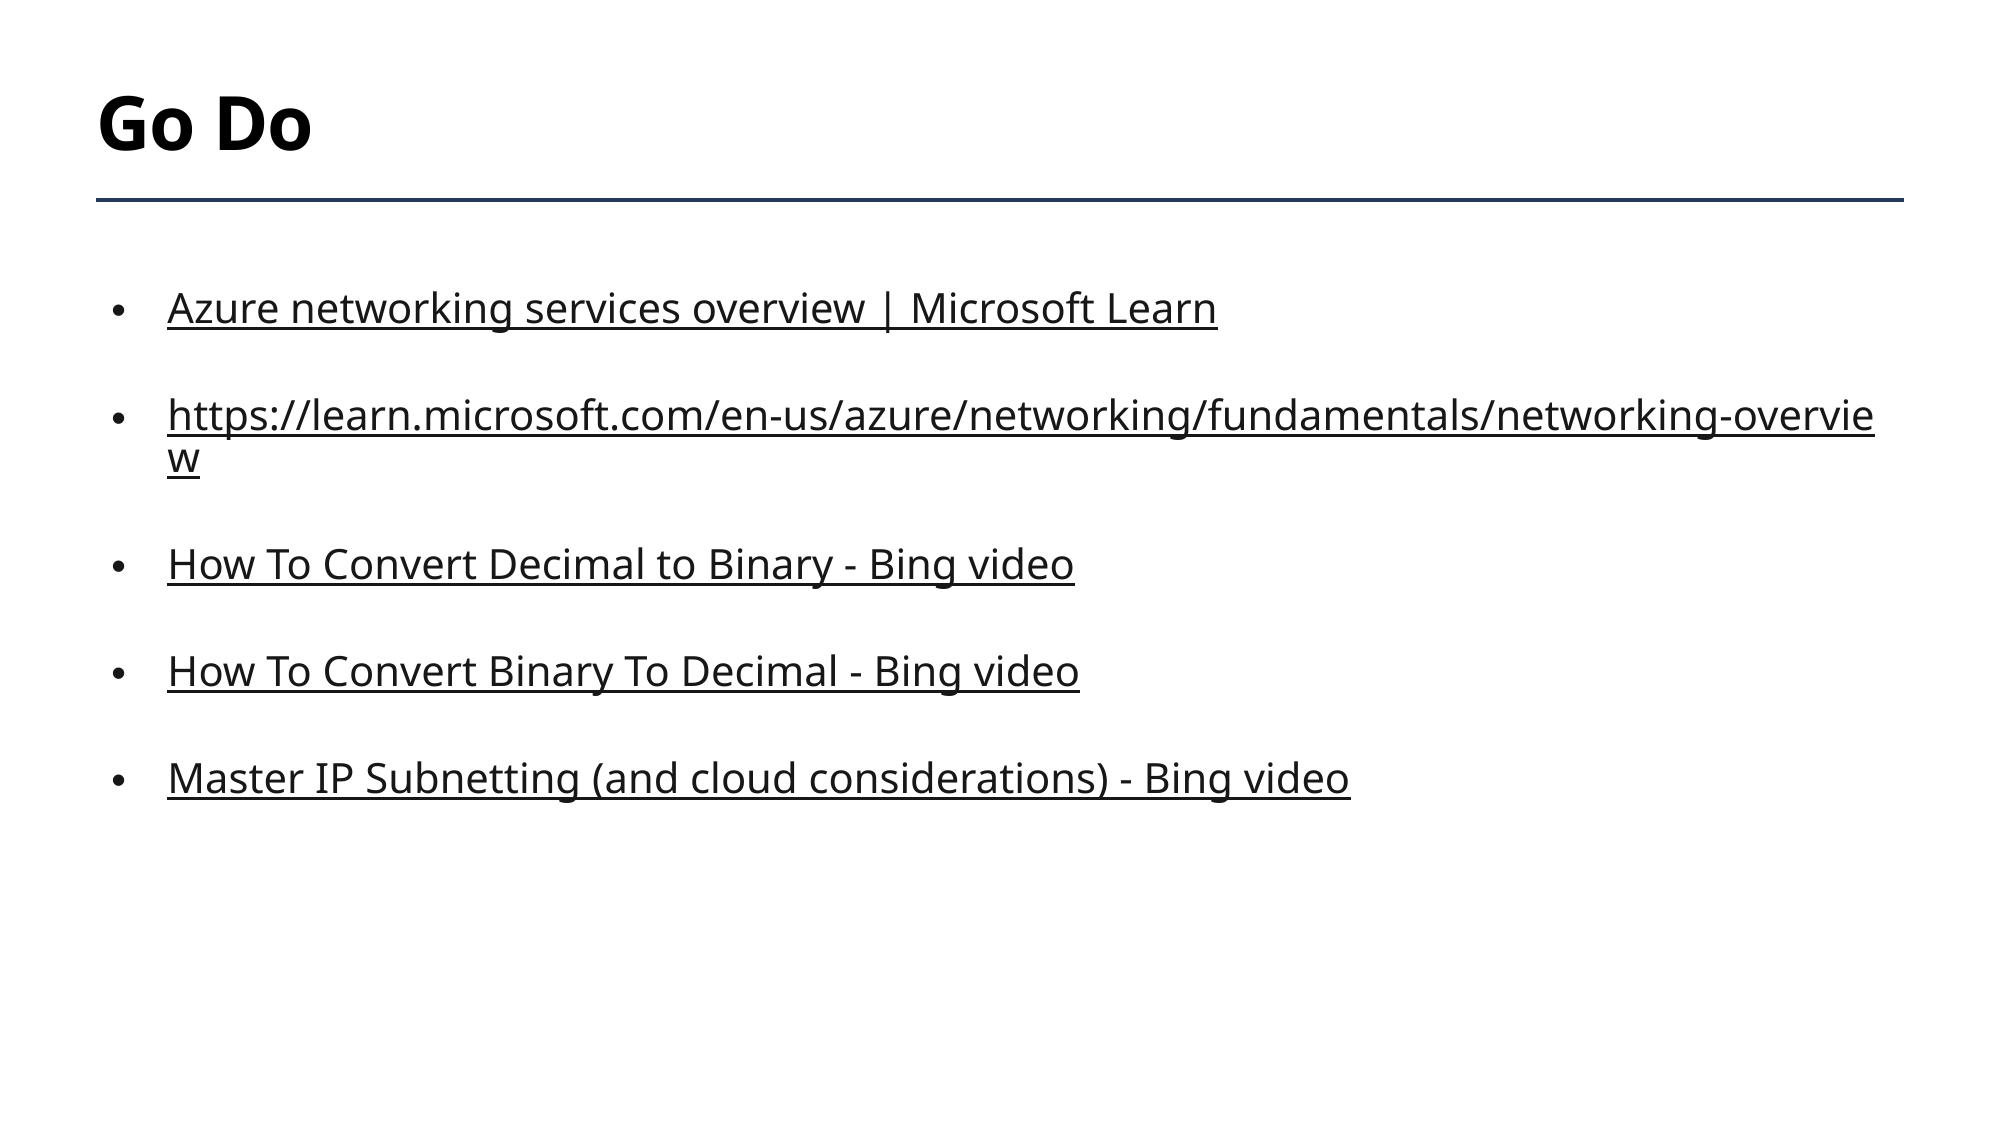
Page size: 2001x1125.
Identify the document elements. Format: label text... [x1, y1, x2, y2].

text_box Azure networking services overview | Microsoft Learn https://learn.microsoft.com/en-us/azure/networking/fundamentals/networking-overview How To Convert Decimal to Binary - Bing video How To Convert Binary To Decimal - Bing video Master IP Subnetting (and cloud considerations) - Bing video [96, 274, 1904, 825]
title Go Do [96, 75, 1904, 166]
